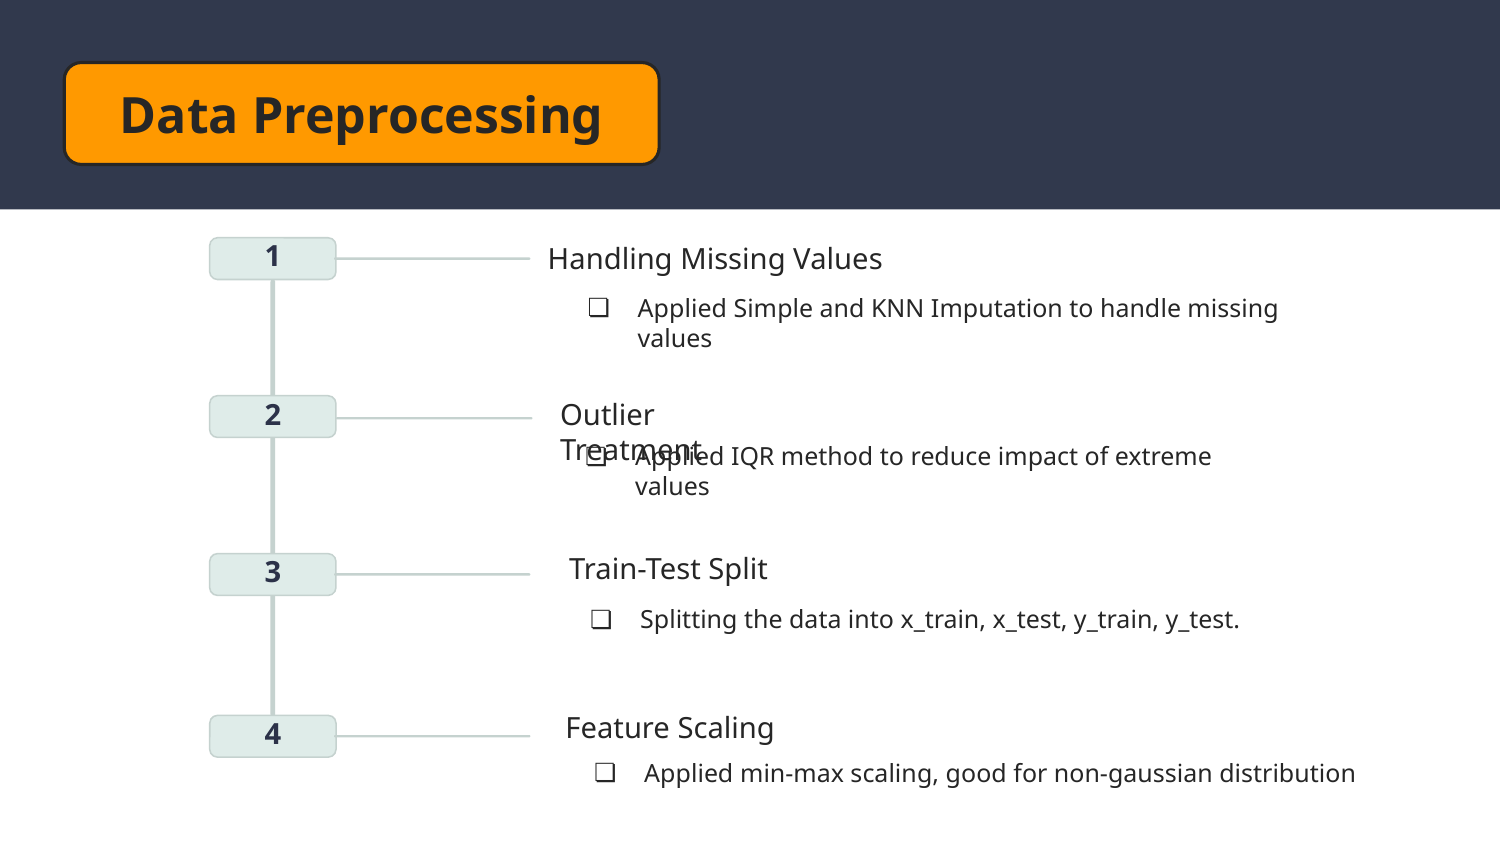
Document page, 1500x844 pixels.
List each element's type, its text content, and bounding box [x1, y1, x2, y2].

text_box Handling Missing Values [532, 225, 913, 290]
text_box [303, 715, 337, 758]
text_box [209, 553, 243, 596]
text_box [303, 553, 336, 596]
text_box Train-Test Split [554, 535, 796, 588]
text_box 1 [243, 237, 303, 280]
text_box [303, 237, 336, 280]
text_box [209, 237, 243, 280]
text_box Splitting the data into x_train, x_test, y_train, y_test. [550, 588, 1380, 649]
text_box Feature Scaling [550, 694, 820, 760]
text_box [270, 280, 276, 395]
text_box Applied Simple and KNN Imputation to handle missing values [547, 277, 1347, 368]
text_box 2 [243, 395, 303, 438]
text_box Data Preprocessing [64, 62, 660, 165]
text_box 4 [243, 715, 303, 758]
text_box 3 [243, 553, 303, 596]
text_box [303, 395, 336, 438]
text_box Applied IQR method to reduce impact of extreme values [545, 425, 1297, 516]
text_box Outlier Treatment [545, 381, 815, 425]
text_box [209, 715, 243, 758]
text_box Applied min-max scaling, good for non-gaussian distribution [554, 742, 1384, 803]
text_box [270, 596, 276, 715]
text_box [270, 438, 276, 553]
text_box [209, 395, 243, 438]
